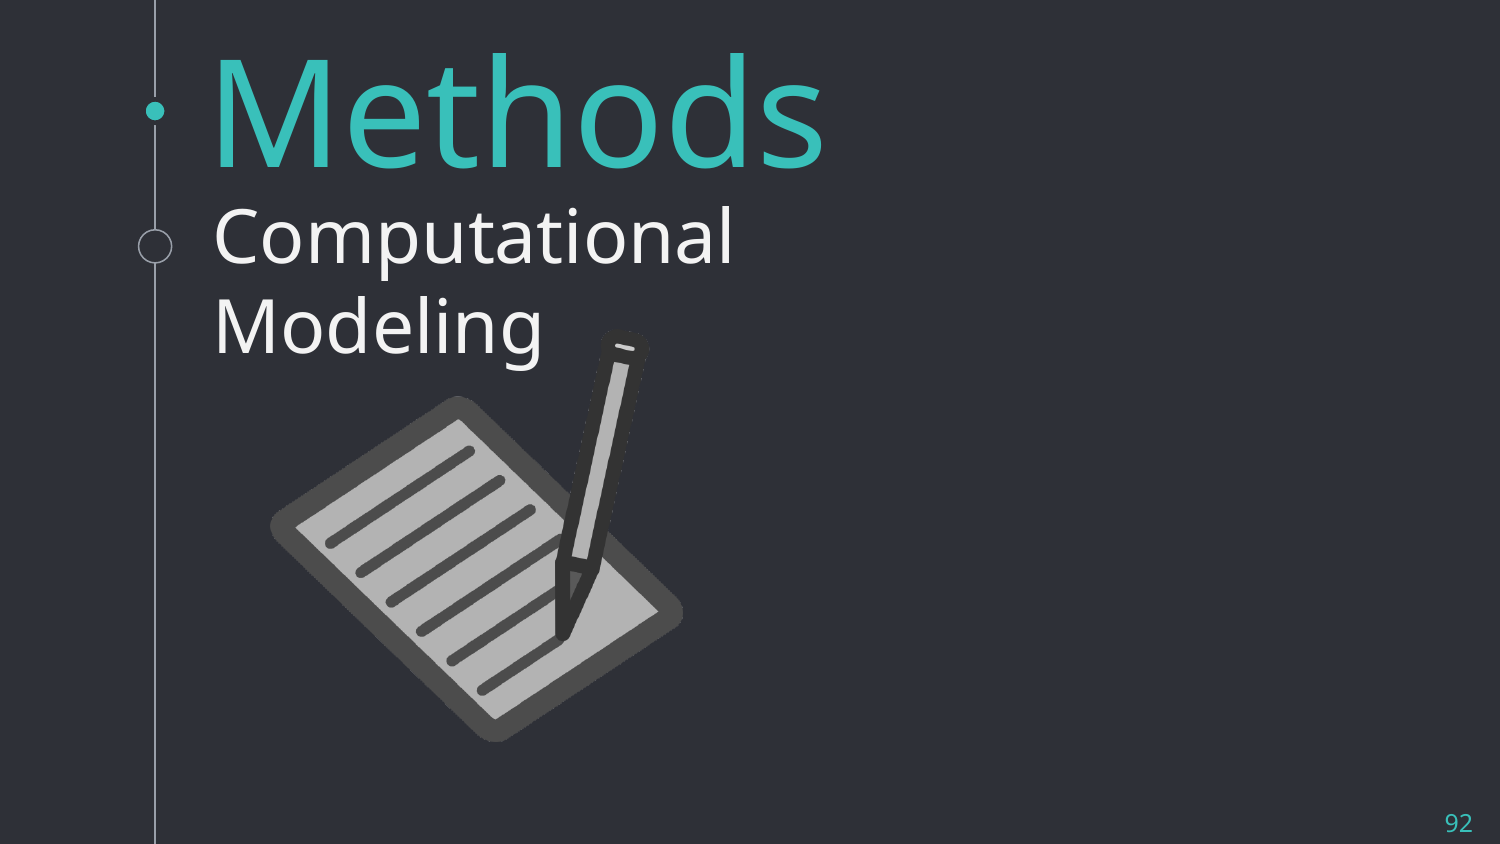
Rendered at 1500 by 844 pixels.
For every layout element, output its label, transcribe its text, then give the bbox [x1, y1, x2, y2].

list Computational Modeling [191, 213, 1061, 308]
picture [270, 329, 683, 742]
text_box Methods [191, 156, 1413, 213]
slide_number 92 [1398, 792, 1489, 844]
